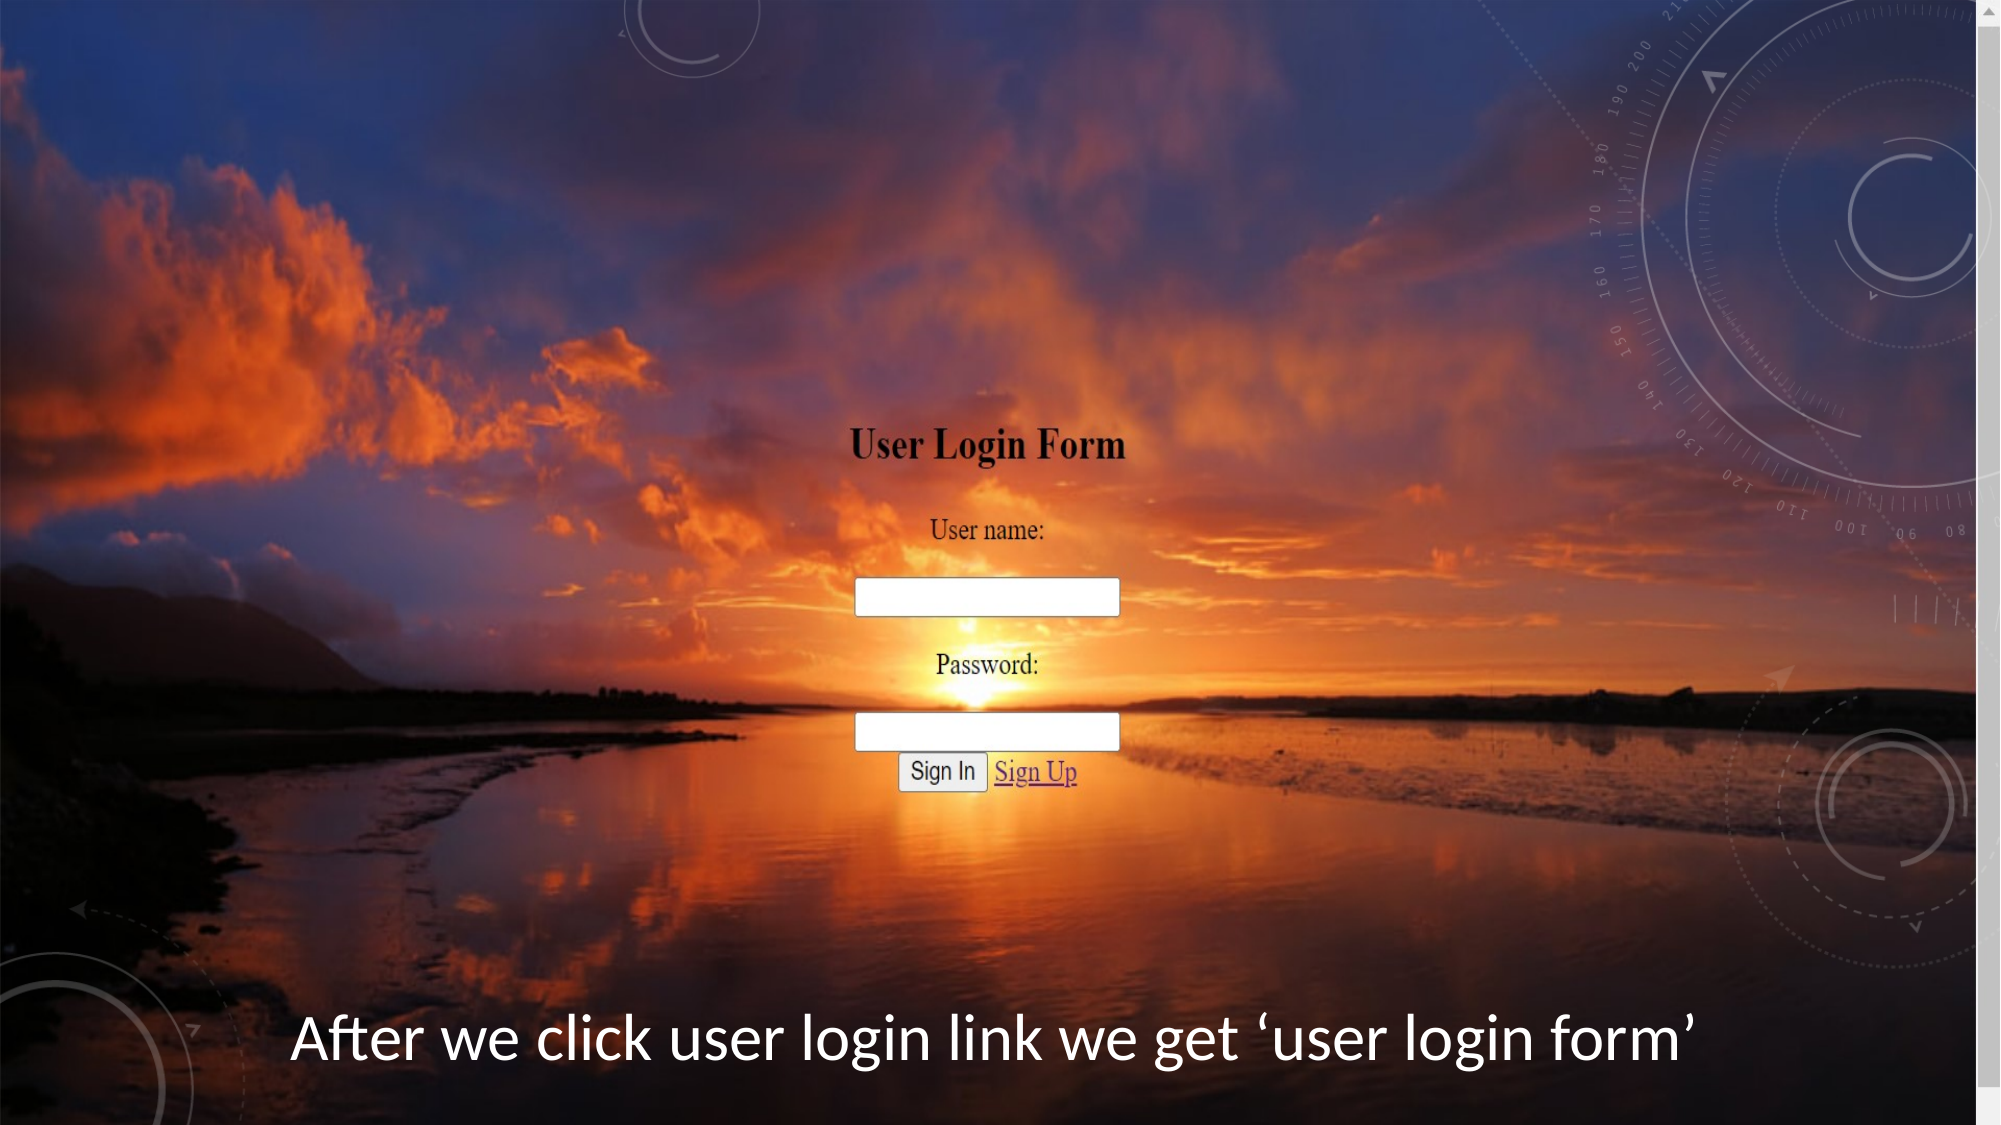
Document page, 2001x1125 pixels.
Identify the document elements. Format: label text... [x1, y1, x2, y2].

text_box After we click user login link we get ‘user login form’ [275, 986, 1879, 1082]
picture [0, 0, 2001, 1125]
